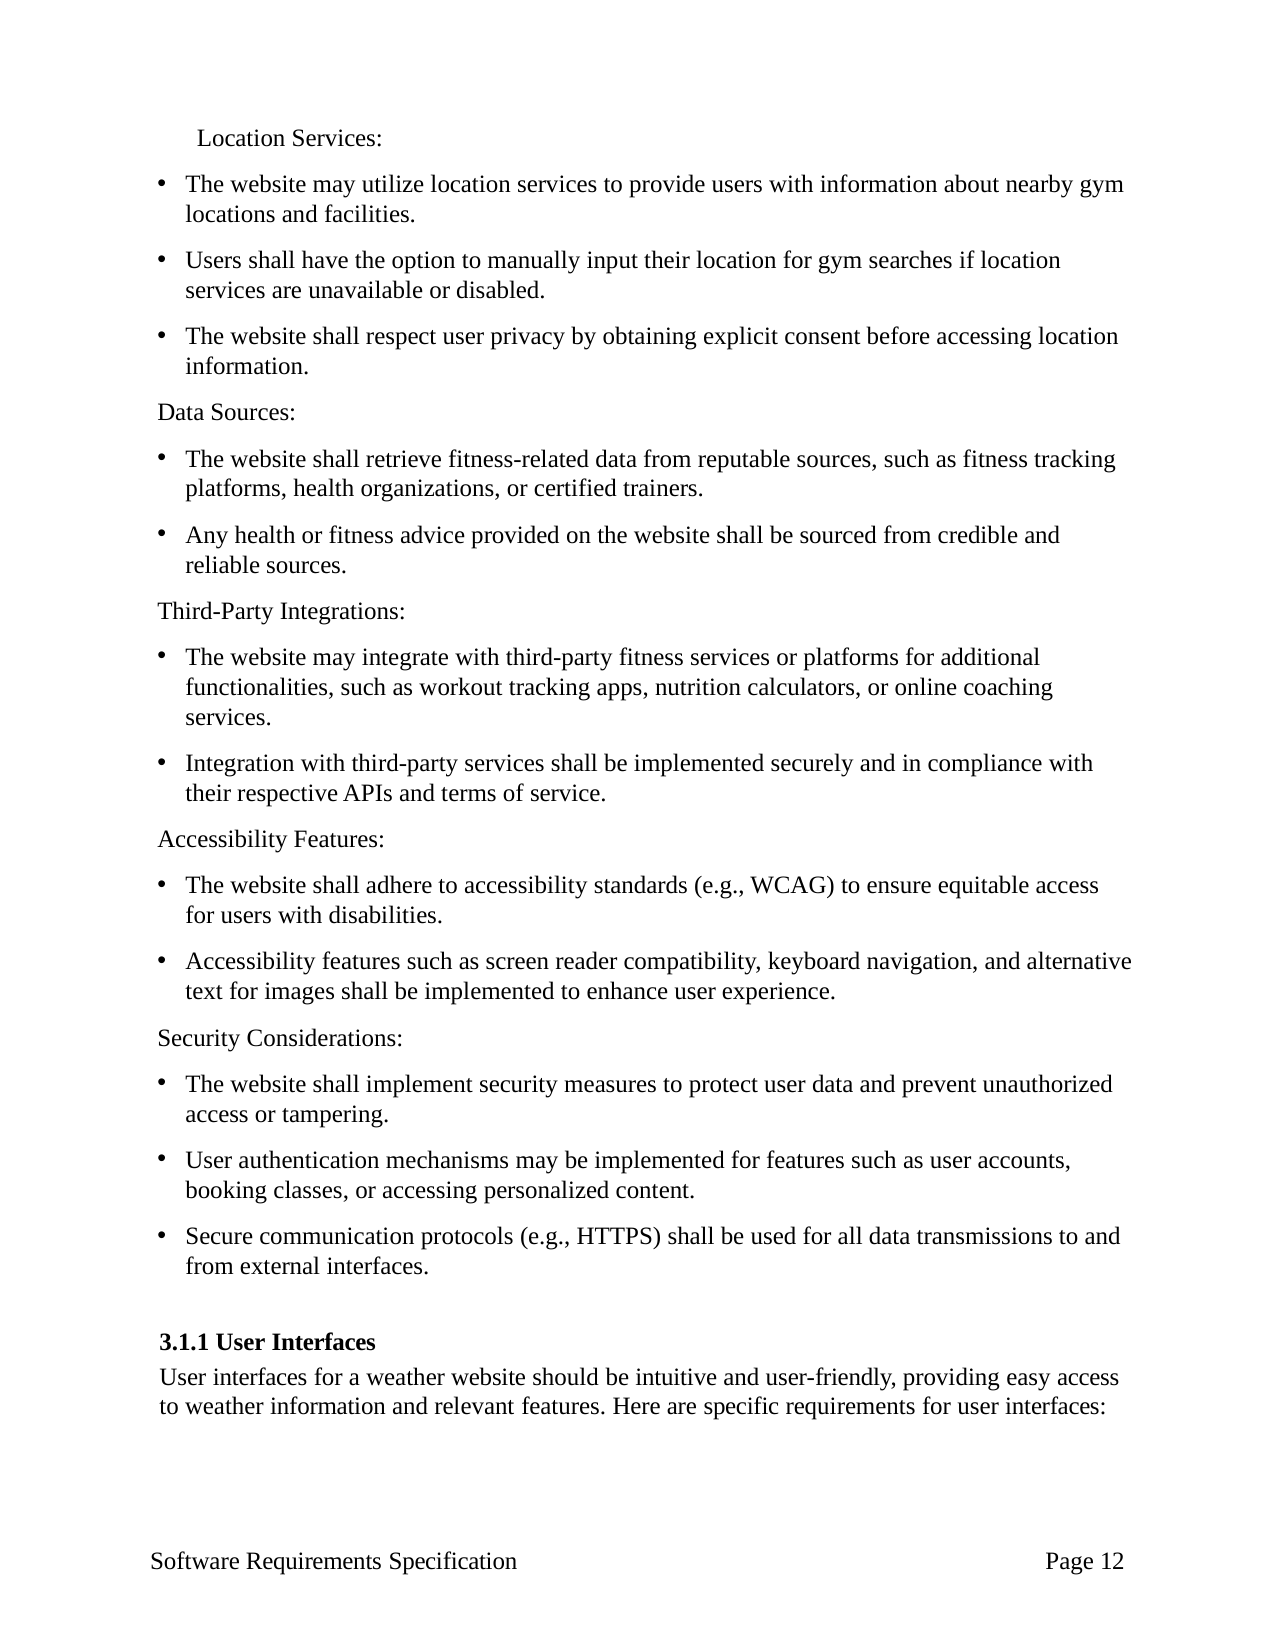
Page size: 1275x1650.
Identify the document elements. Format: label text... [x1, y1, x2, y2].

footer Software Requirements Specification [147, 1545, 526, 1650]
slide_number Page 12 [1043, 1545, 1134, 1650]
text_box Location Services: The website may utilize location services to provide users with information about nearby gym locations and facilities. Users shall have the option to manually input their location for gym searches if location services are unavailable or disabled. The website shall respect user privacy by obtaining explicit consent before accessing location information. Data Sources: The website shall retrieve fitness-related data from reputable sources, such as fitness tracking platforms, health organizations, or certified trainers. Any health or fitness advice provided on the website shall be sourced from credible and reliable sources. Third-Party Integrations: The website may integrate with third-party fitness services or platforms for additional functionalities, such as workout tracking apps, nutrition calculators, or online coaching services. Integration with third-party services shall be implemented securely and in compliance with their respective APIs and terms of service. Accessibility Features: The website shall adhere to accessibility standards (e.g., WCAG) to ensure equitable access for users with disabilities. Accessibility features such as screen reader compatibility, keyboard navigation, and alternative text for images shall be implemented to enhance user experience. Security Considerations: The website shall implement security measures to protect user data and prevent unauthorized access or tampering. User authentication mechanisms may be implemented for features such as user accounts, booking classes, or accessing personalized content. Secure communication protocols (e.g., HTTPS) shall be used for all data transmissions to and from external interfaces. 3.1.1 User Interfaces User interfaces for a weather website should be intuitive and user-friendly, providing easy access to weather information and relevant features. Here are specific requirements for user interfaces: [157, 73, 1134, 1420]
